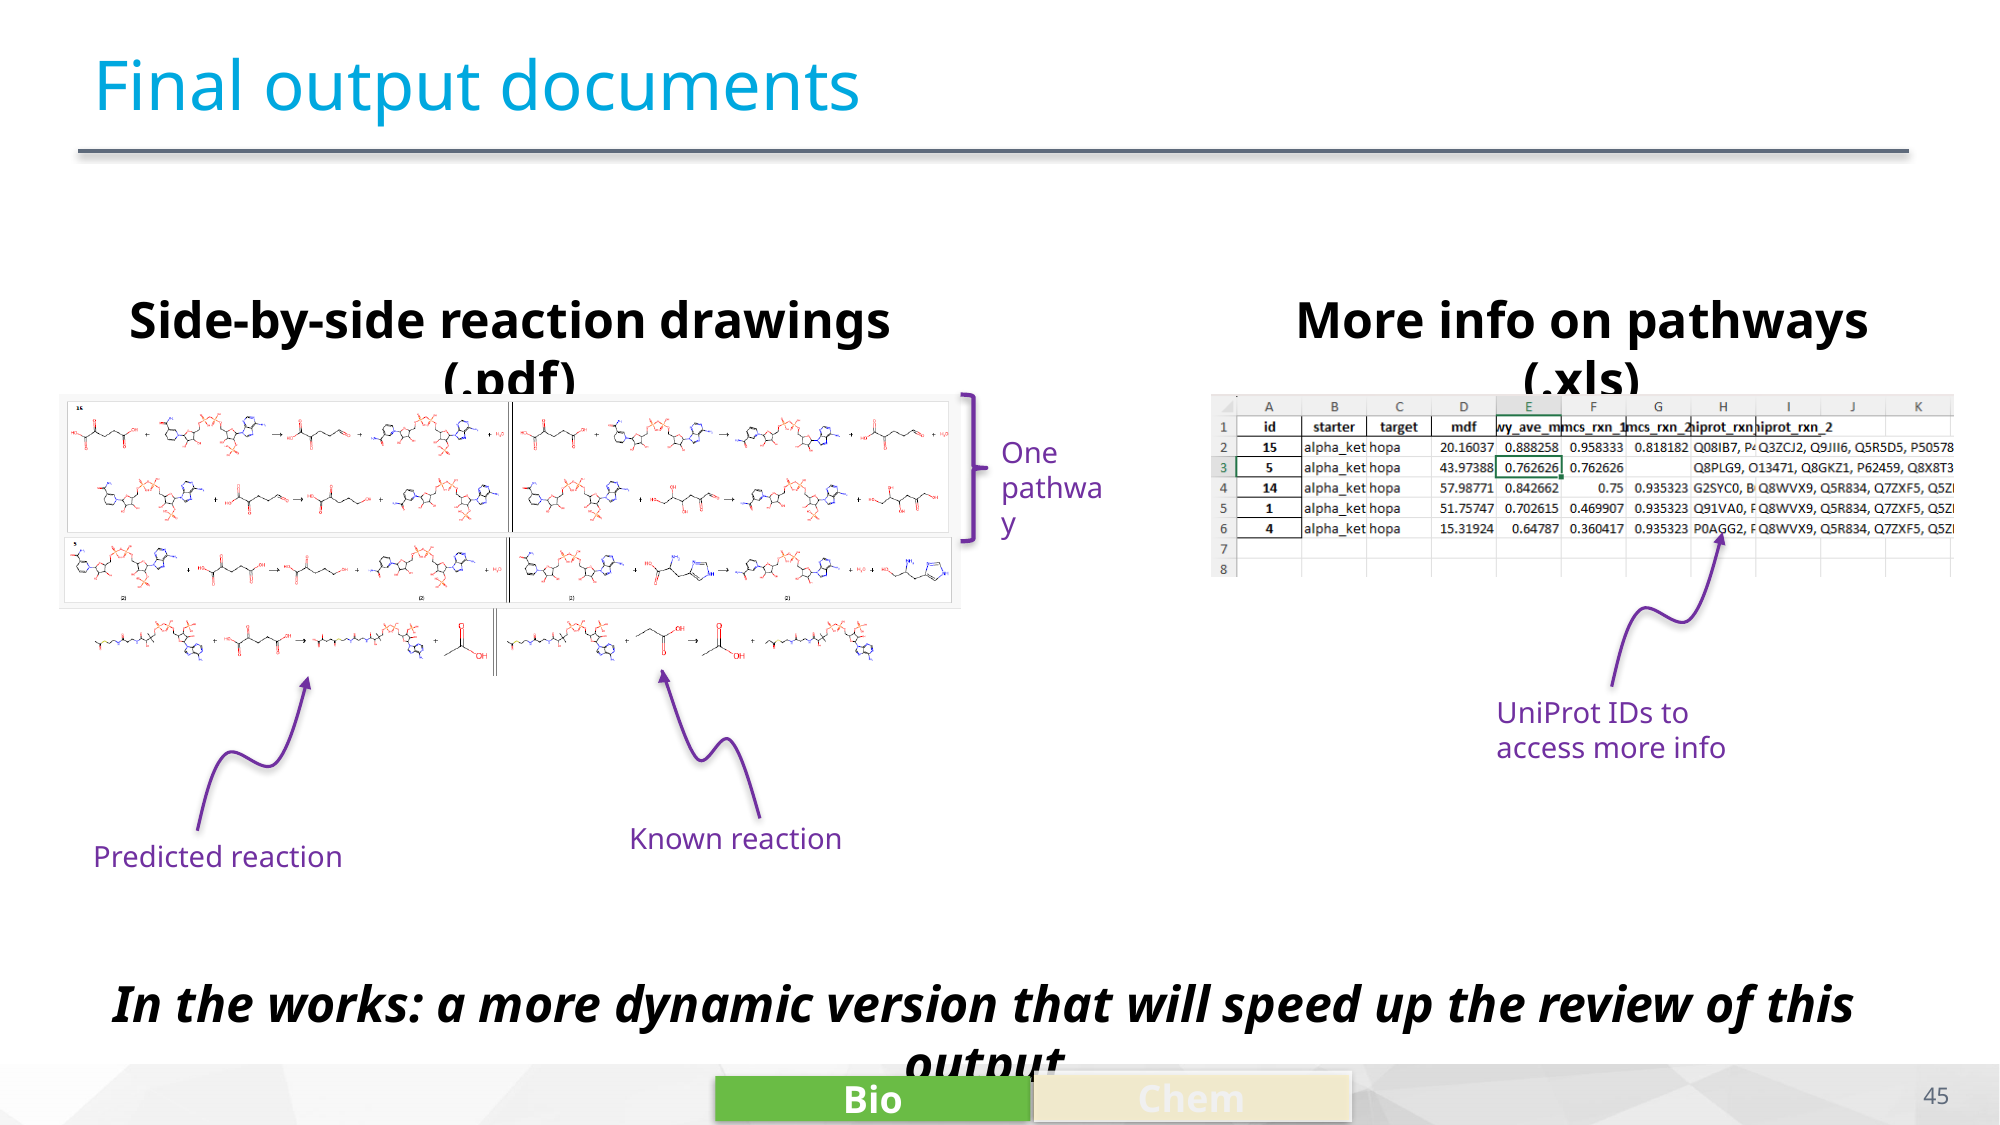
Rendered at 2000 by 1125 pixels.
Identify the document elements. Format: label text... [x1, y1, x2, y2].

text_box [1033, 1070, 1353, 1078]
picture [0, 1064, 2000, 1125]
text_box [59, 394, 1122, 882]
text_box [1210, 394, 1954, 773]
title Final output documents [78, 34, 1987, 168]
text_box In the works: a more dynamic version that will speed up the review of this output [34, 965, 1935, 1101]
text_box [715, 1074, 1350, 1122]
text_box Side-by-side reaction drawings (.pdf) [101, 281, 920, 392]
text_box More info on pathways (.xls) [1244, 281, 1921, 392]
